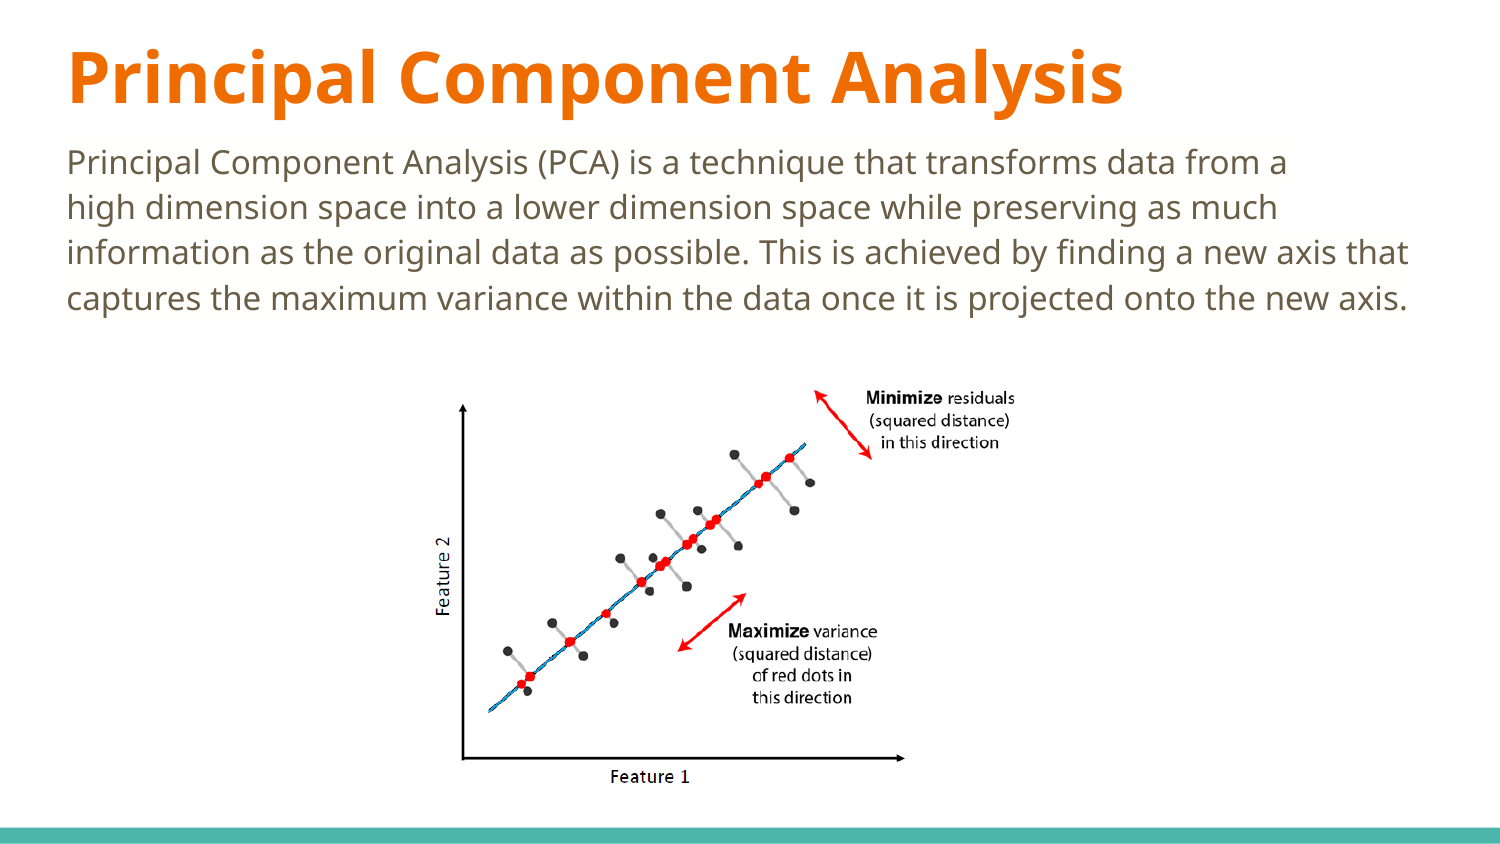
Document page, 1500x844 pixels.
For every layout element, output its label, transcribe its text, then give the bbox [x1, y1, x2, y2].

title Principal Component Analysis [51, 17, 1449, 120]
list Principal Component Analysis (PCA) is a technique that transforms data from a high dimension space into a lower dimension space while preserving as much information as the original data as possible. This is achieved by finding a new axis that captures the maximum variance within the data once it is projected onto the new axis. [51, 120, 1449, 361]
picture [420, 329, 1023, 812]
